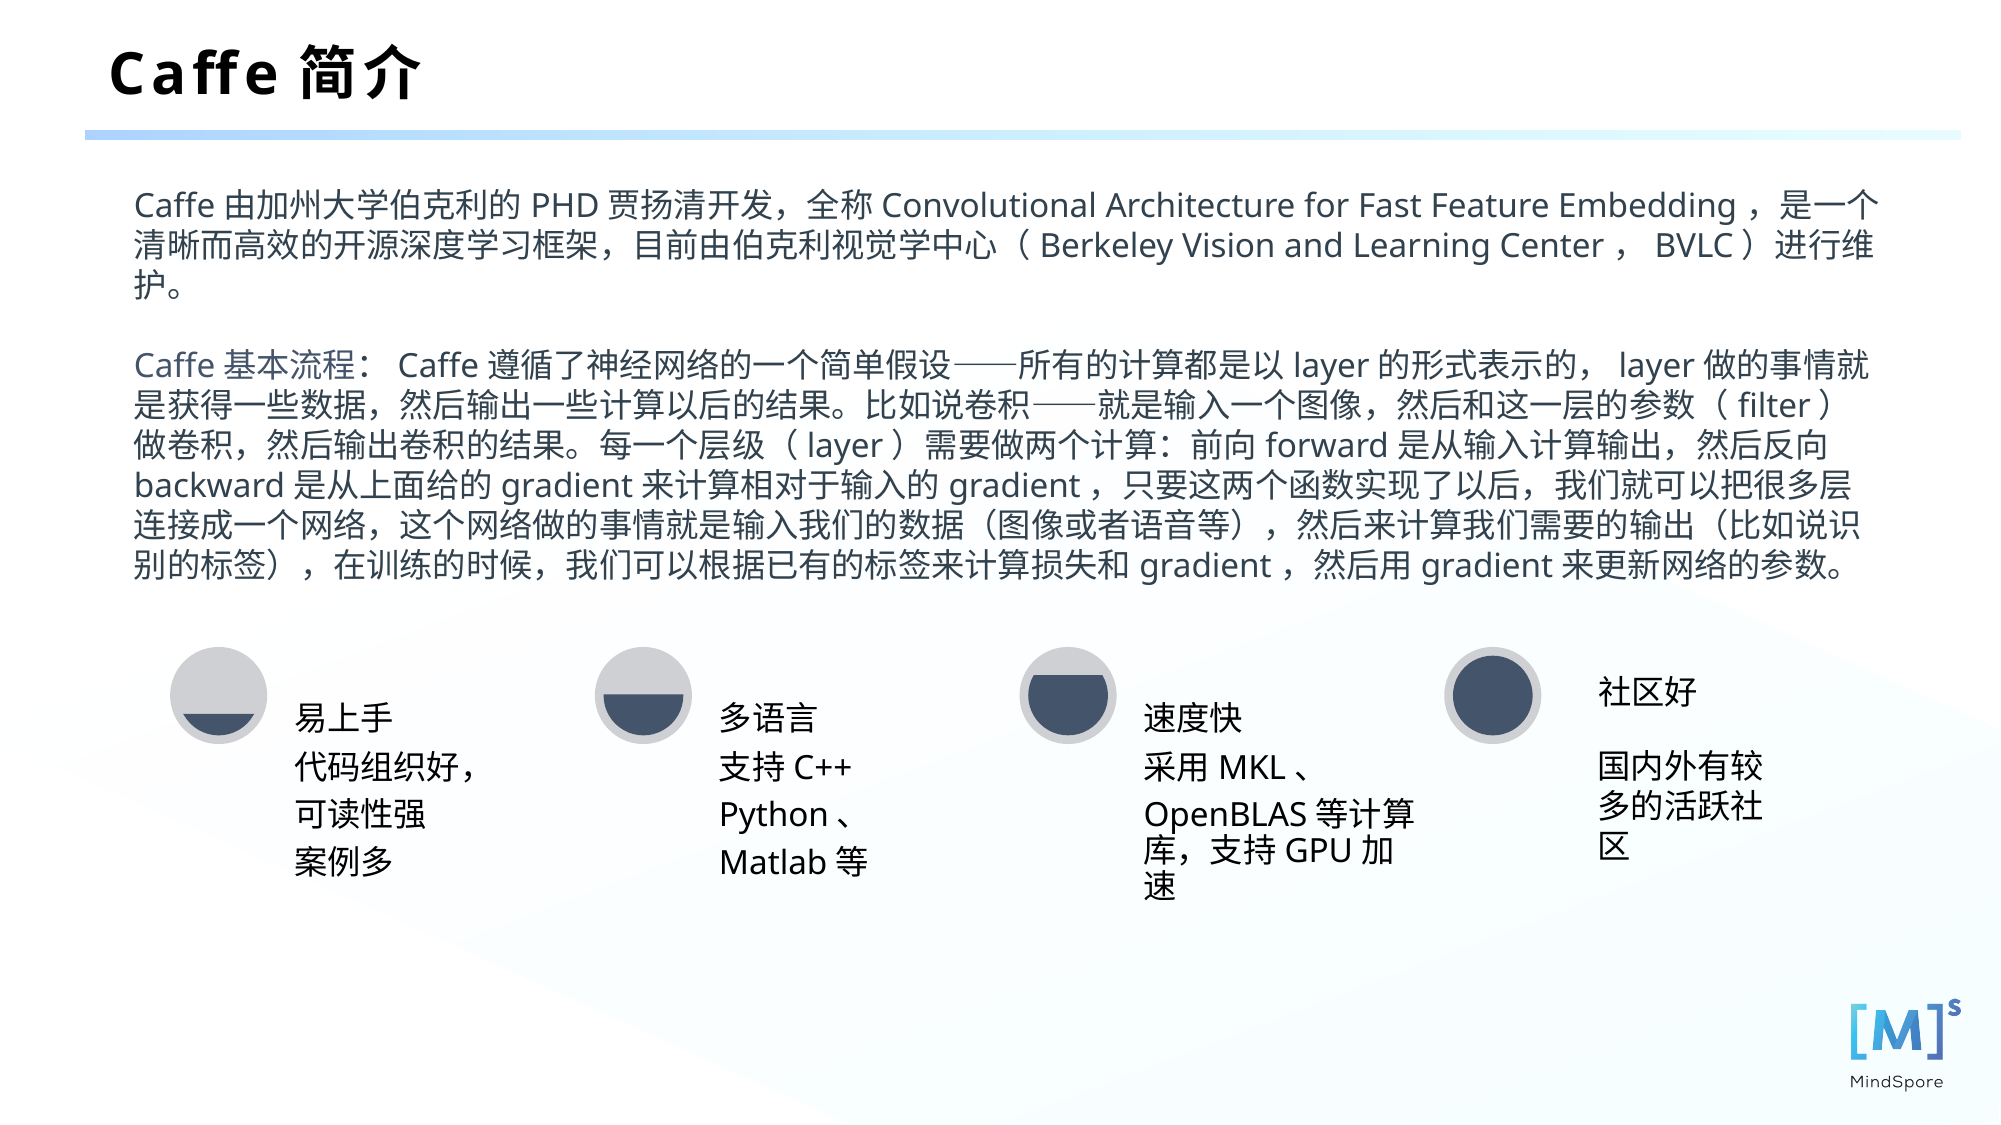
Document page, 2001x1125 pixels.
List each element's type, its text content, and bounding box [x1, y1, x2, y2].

picture [1850, 996, 1961, 1094]
text_box Caffe简介 [93, 28, 1350, 114]
text_box Caffe由加州大学伯克利的PHD贾扬清开发，全称Convolutional Architecture for Fast Feature Embedding，是一个清晰而高效的开源深度学习框架，目前由伯克利视觉学中心（Berkeley Vision and Learning Center，BVLC）进行维护。 Caffe基本流程：Caffe遵循了神经网络的一个简单假设——所有的计算都是以layer的形式表示的，layer做的事情就是获得一些数据，然后输出一些计算以后的结果。比如说卷积——就是输入一个图像，然后和这一层的参数（filter）做卷积，然后输出卷积的结果。每一个层级（layer）需要做两个计算：前向forward是从输入计算输出，然后反向backward是从上面给的gradient来计算相对于输入的gradient，只要这两个函数实现了以后，我们就可以把很多层连接成一个网络，这个网络做的事情就是输入我们的数据（图像或者语音等），然后来计算我们需要的输出（比如说识别的标签），在训练的时候，我们可以根据已有的标签来计算损失和gradient，然后用gradient来更新网络的参数。 [119, 177, 1900, 592]
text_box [169, 646, 1850, 1125]
